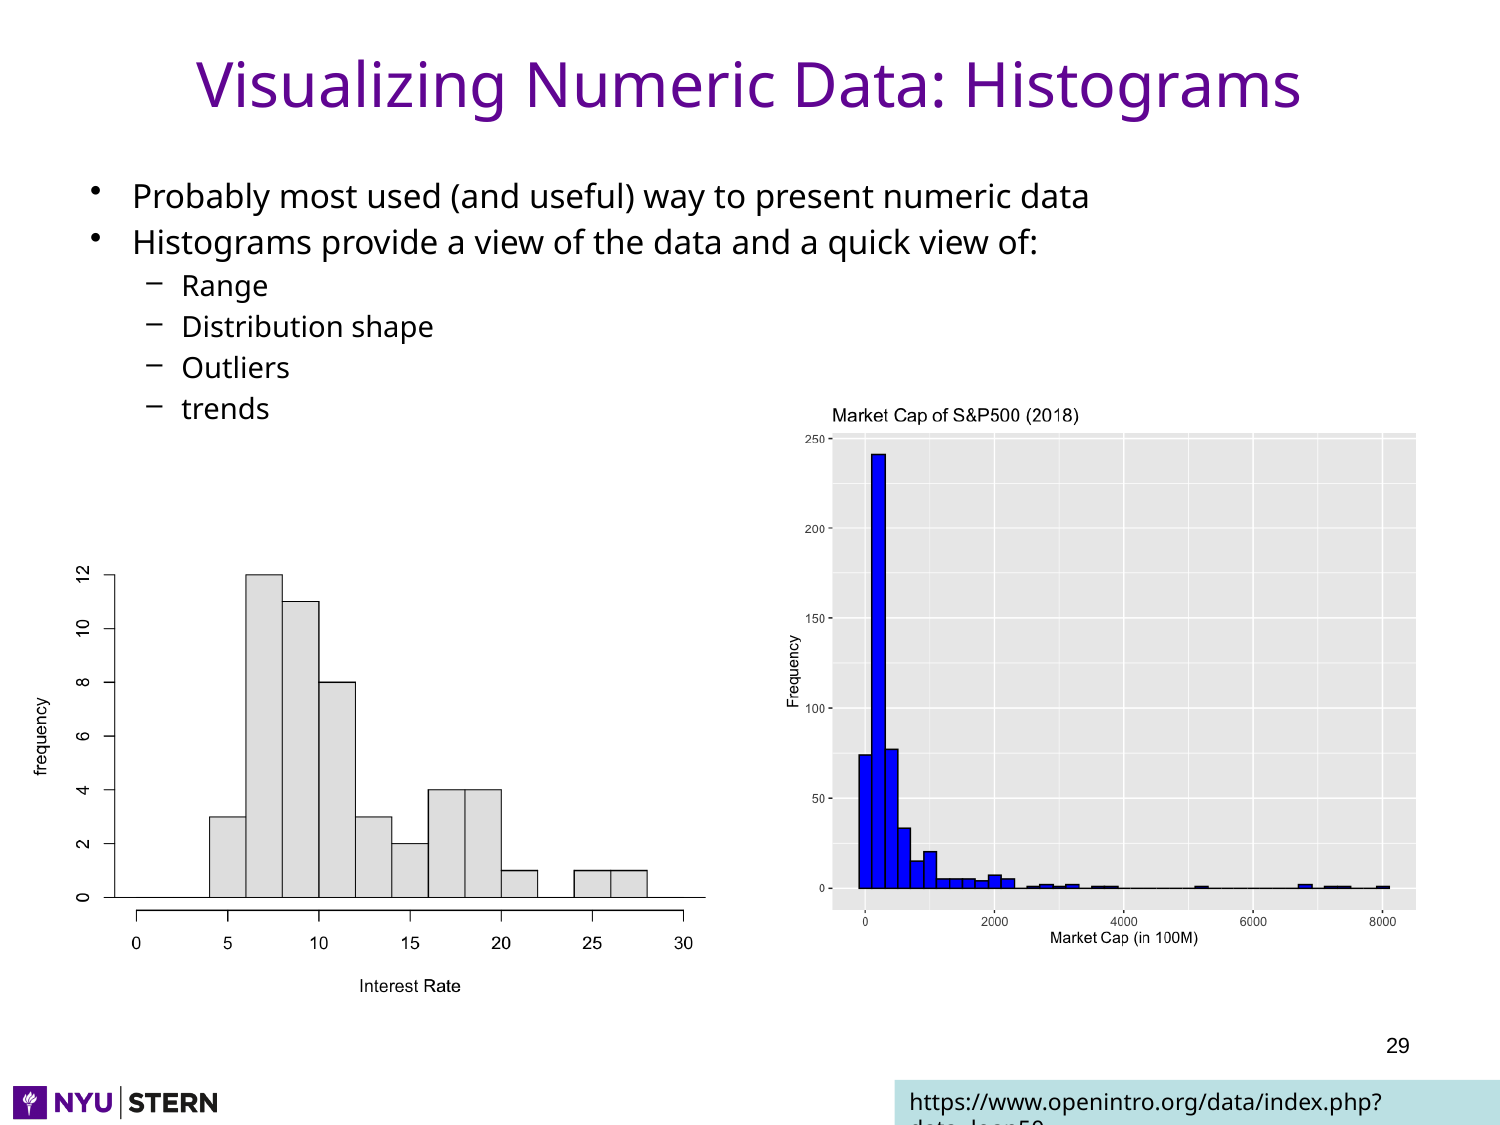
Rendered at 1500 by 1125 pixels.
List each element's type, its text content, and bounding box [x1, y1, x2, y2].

text_box https://www.openintro.org/data/index.php?data=loan50 [894, 1079, 1500, 1125]
picture [779, 400, 1423, 954]
picture [0, 1038, 230, 1125]
list Probably most used (and useful) way to present numeric data Histograms provide a view of the data and a quick view of: Range Distribution shape Outliers trends [75, 167, 1425, 958]
picture [27, 474, 751, 1019]
slide_number 29 [1074, 1024, 1426, 1079]
title Visualizing Numeric Data: Histograms [75, 22, 1425, 142]
